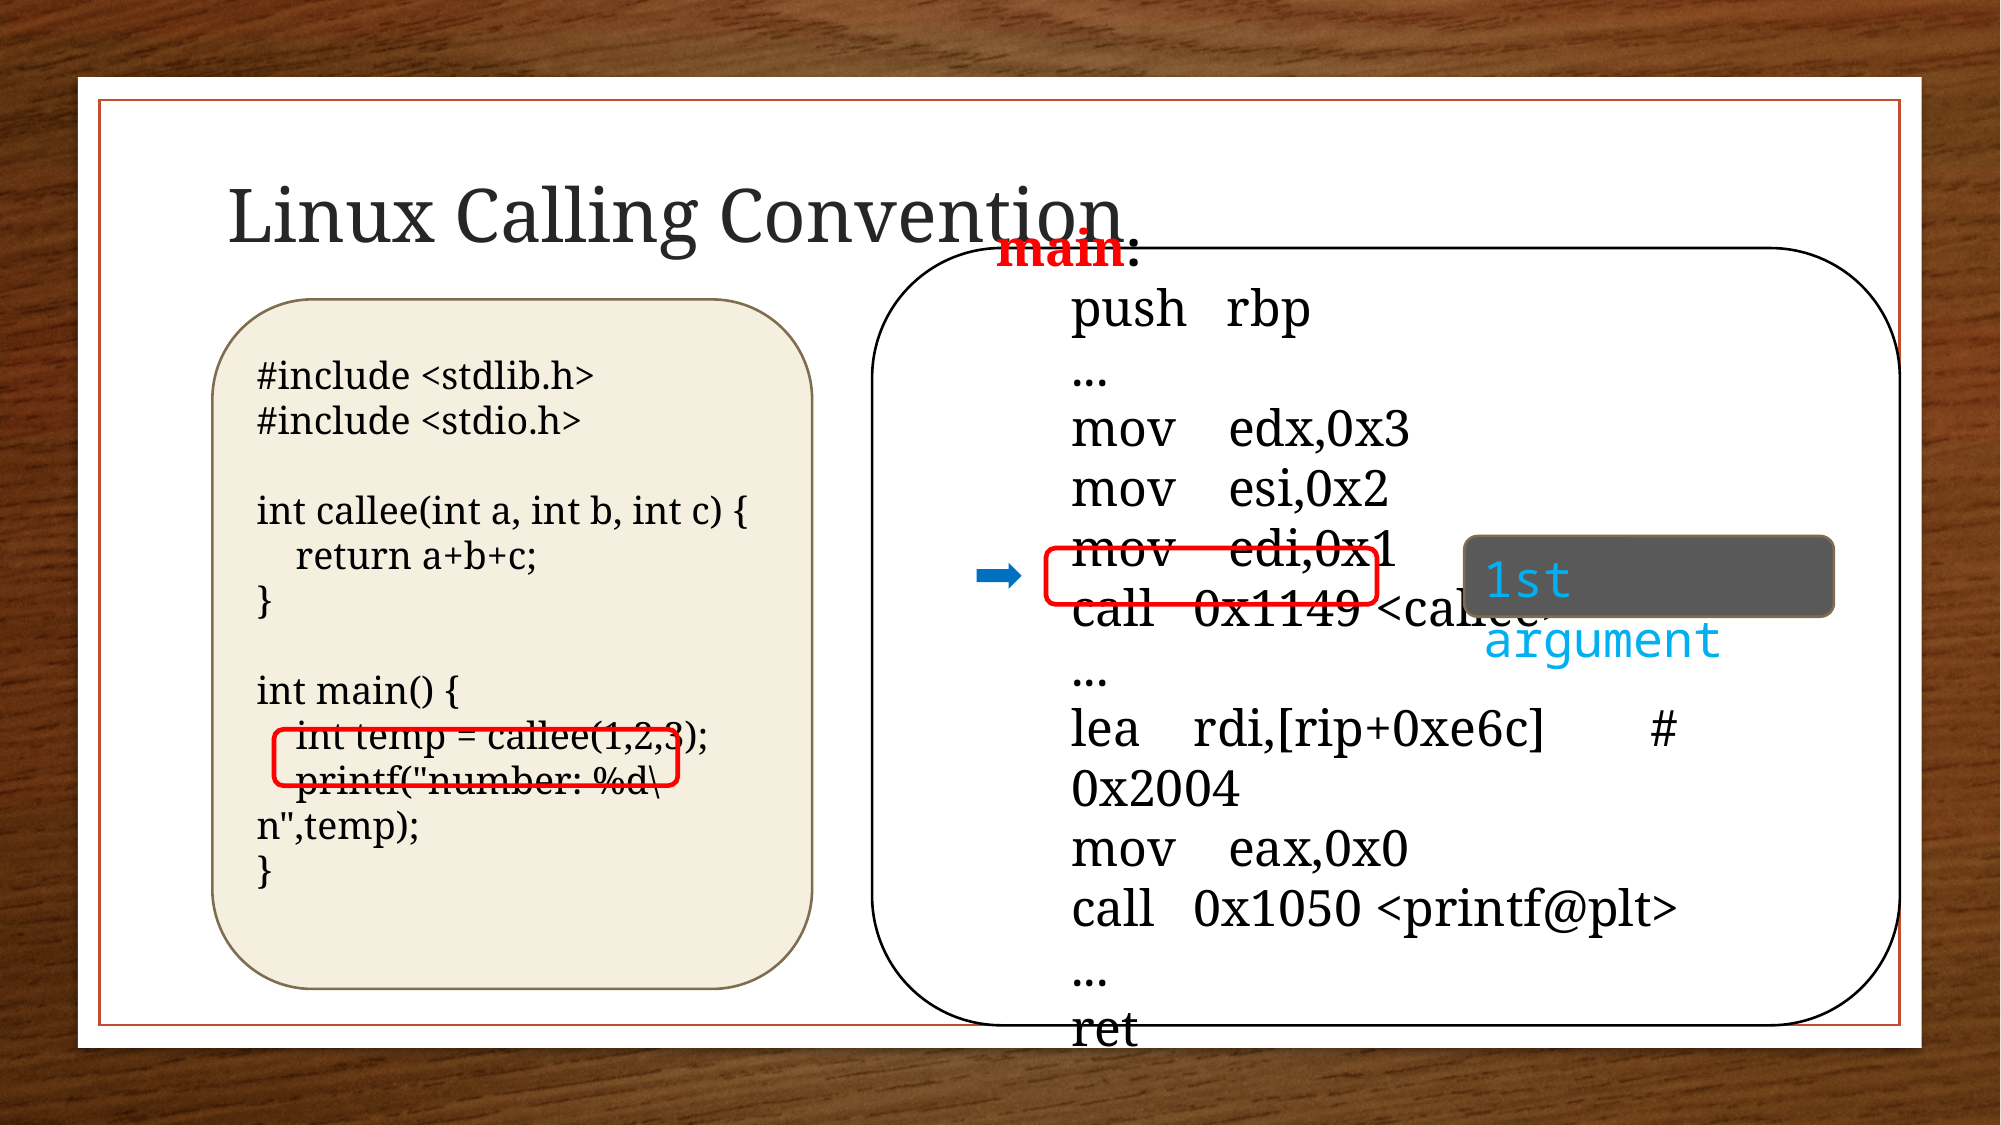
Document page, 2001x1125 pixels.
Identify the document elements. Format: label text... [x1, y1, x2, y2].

title Linux Calling Convention [212, 161, 1788, 266]
text_box [77, 76, 1923, 1049]
text_box [975, 561, 1023, 590]
text_box [99, 99, 1900, 1026]
text_box [0, 0, 2000, 1125]
text_box 1st argument [1462, 534, 1836, 619]
text_box main: push rbp ... mov edx,0x3 mov esi,0x2 mov edi,0x1 call 0x1149 <callee> ... lea rdi,[rip+0xe6c] # 0x2004 mov eax,0x0 call 0x1050 <printf@plt> ... ret [870, 246, 1902, 1027]
text_box [1044, 546, 1379, 606]
text_box [272, 728, 680, 787]
text_box #include <stdlib.h> #include <stdio.h> int callee(int a, int b, int c) { return a+b+c; } int main() { int temp = callee(1,2,3); printf("number: %d\n",temp); } [211, 298, 814, 991]
